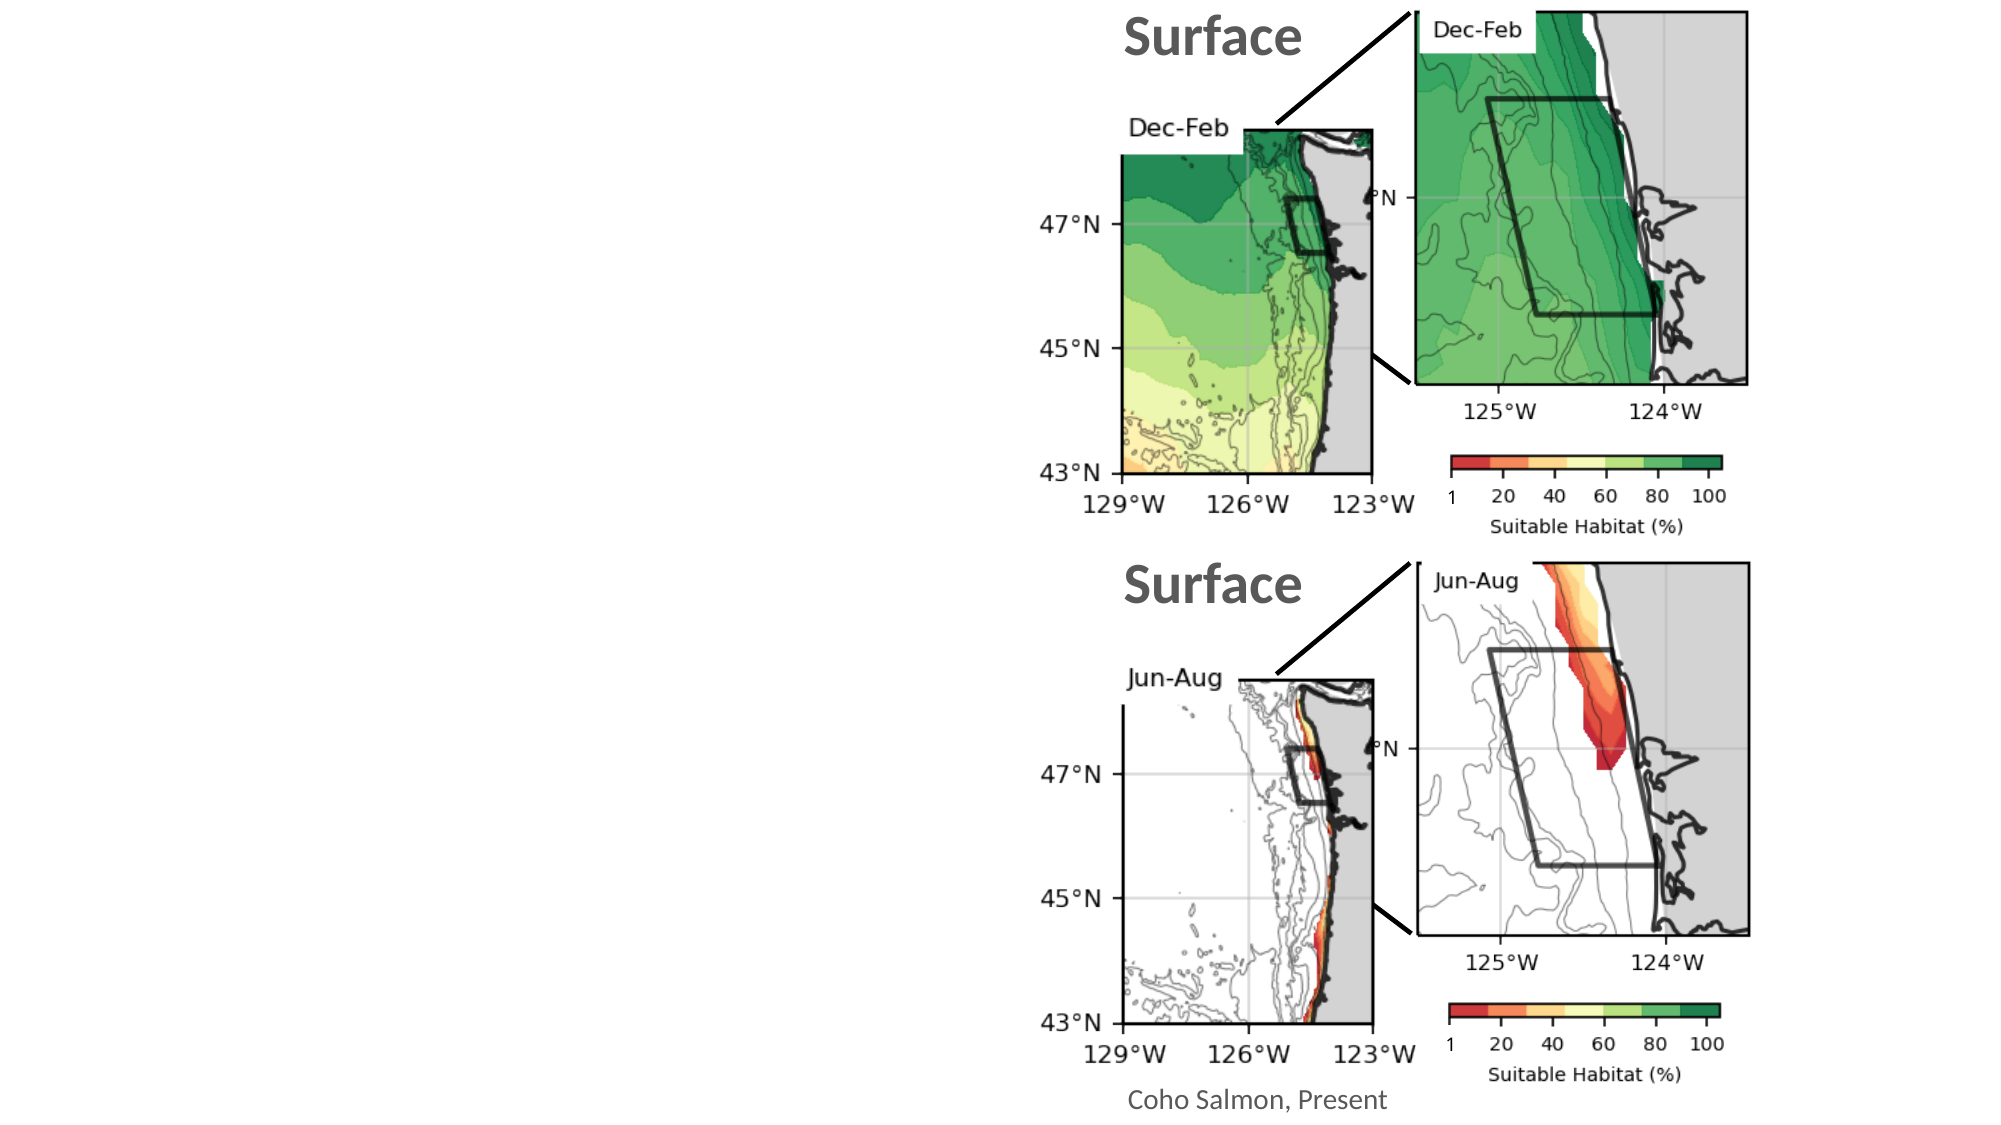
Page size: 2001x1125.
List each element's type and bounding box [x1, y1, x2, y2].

text_box [1015, 0, 1828, 1124]
